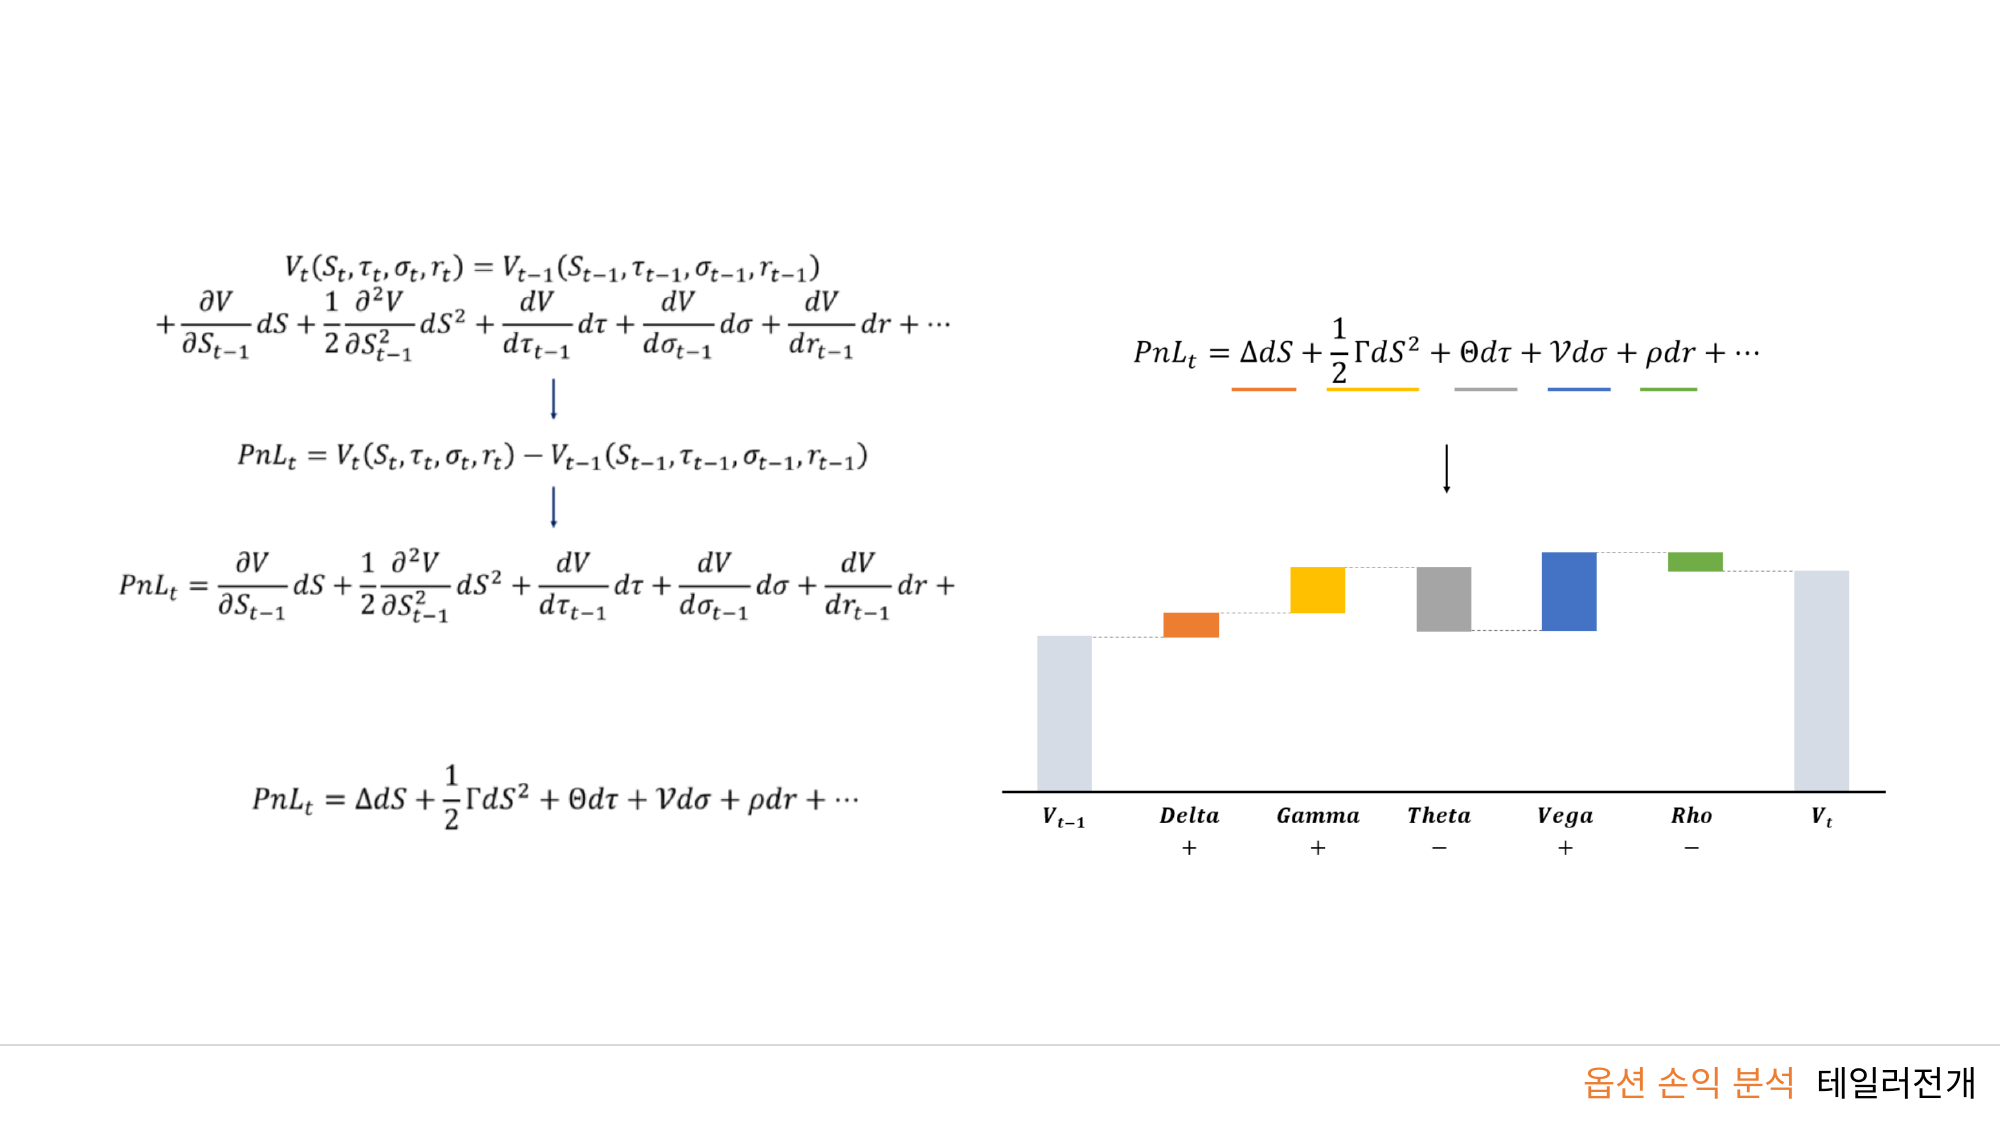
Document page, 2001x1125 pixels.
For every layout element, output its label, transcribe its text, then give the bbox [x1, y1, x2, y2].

picture [236, 758, 871, 835]
text_box 옵션 손익 분석 테일러전개 [1561, 1046, 2000, 1125]
picture [106, 239, 1929, 885]
